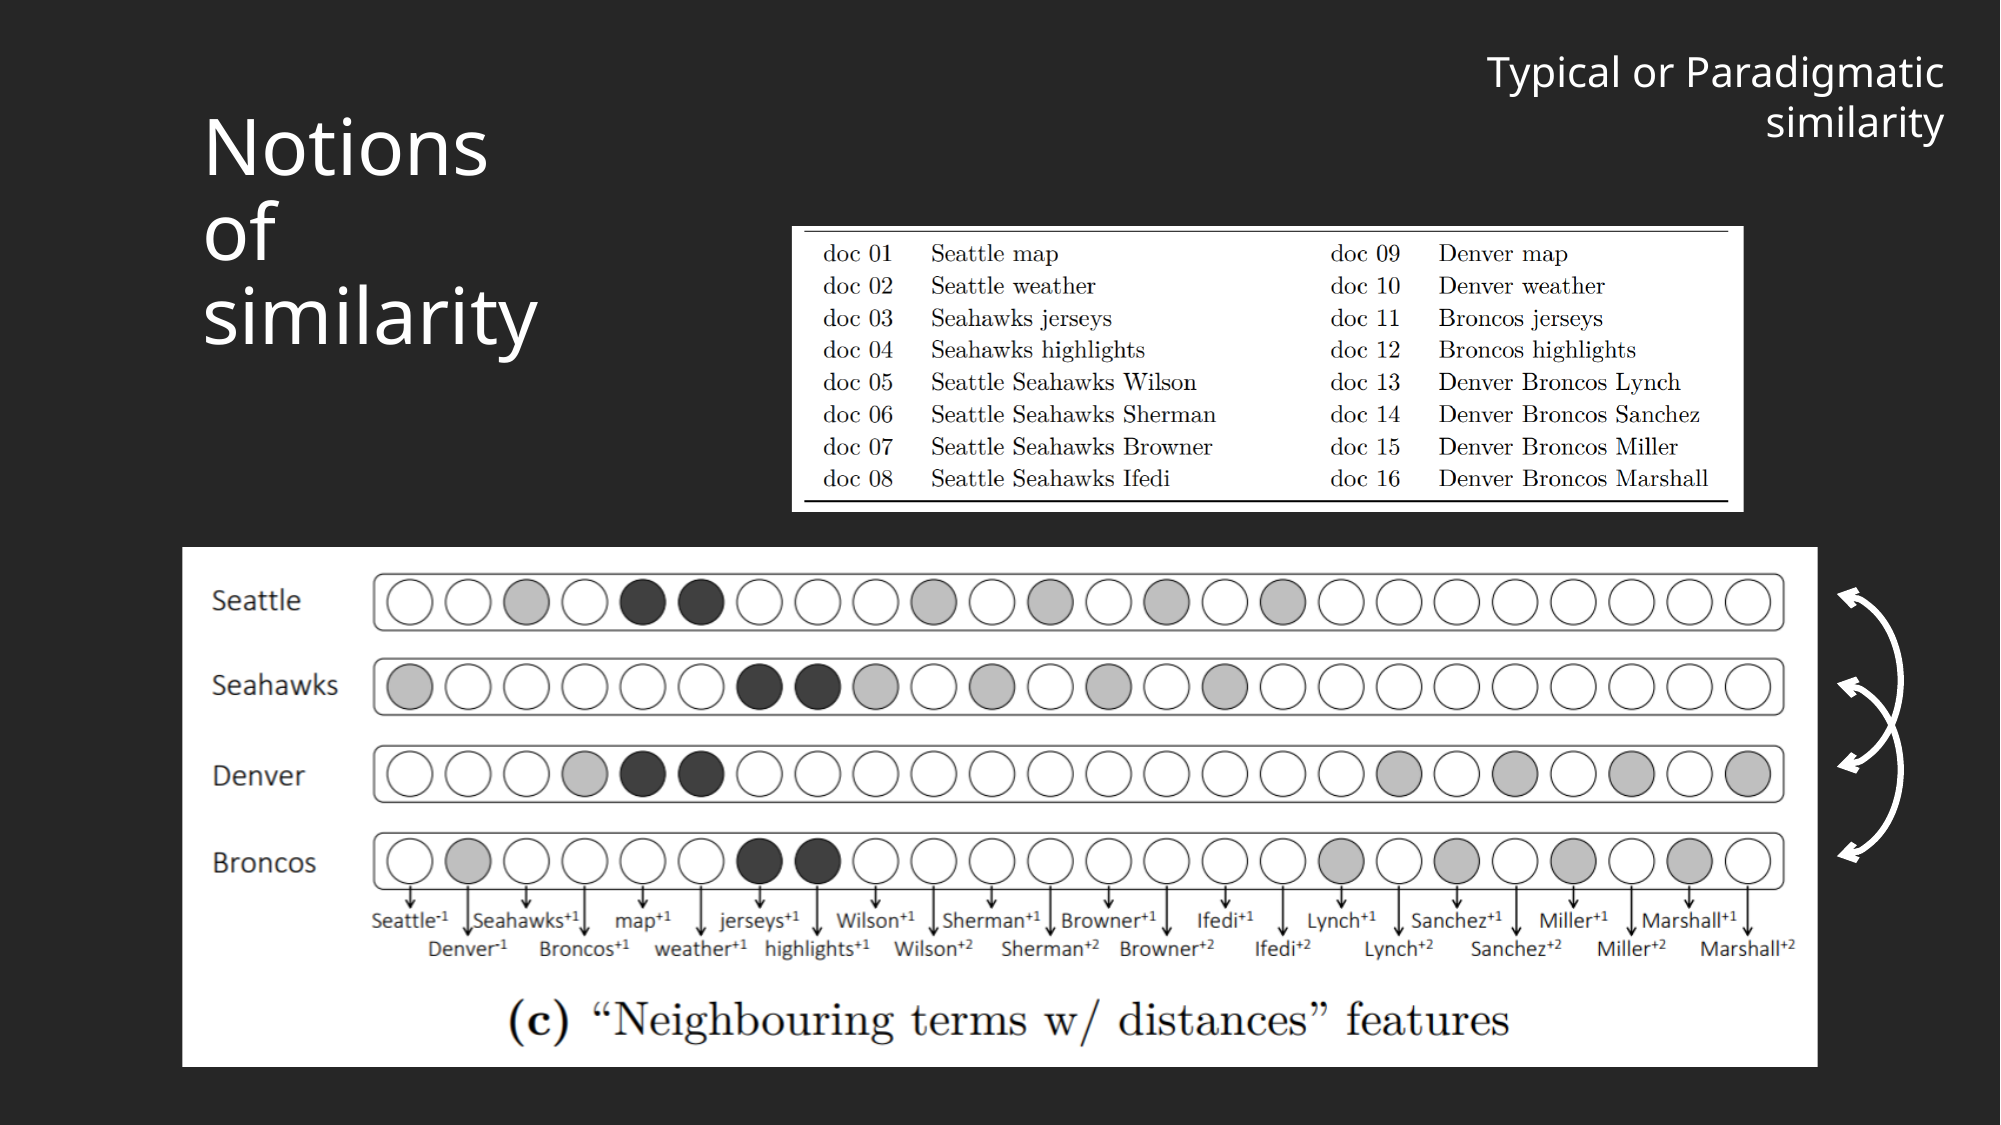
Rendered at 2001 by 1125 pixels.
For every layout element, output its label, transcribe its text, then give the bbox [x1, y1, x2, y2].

text_box [1836, 588, 1902, 724]
text_box Typical or Paradigmatic similarity [1342, 38, 1960, 154]
picture [182, 547, 1818, 1067]
text_box [1836, 678, 1902, 862]
title Notions of similarity [187, 99, 590, 369]
picture [791, 226, 1744, 512]
